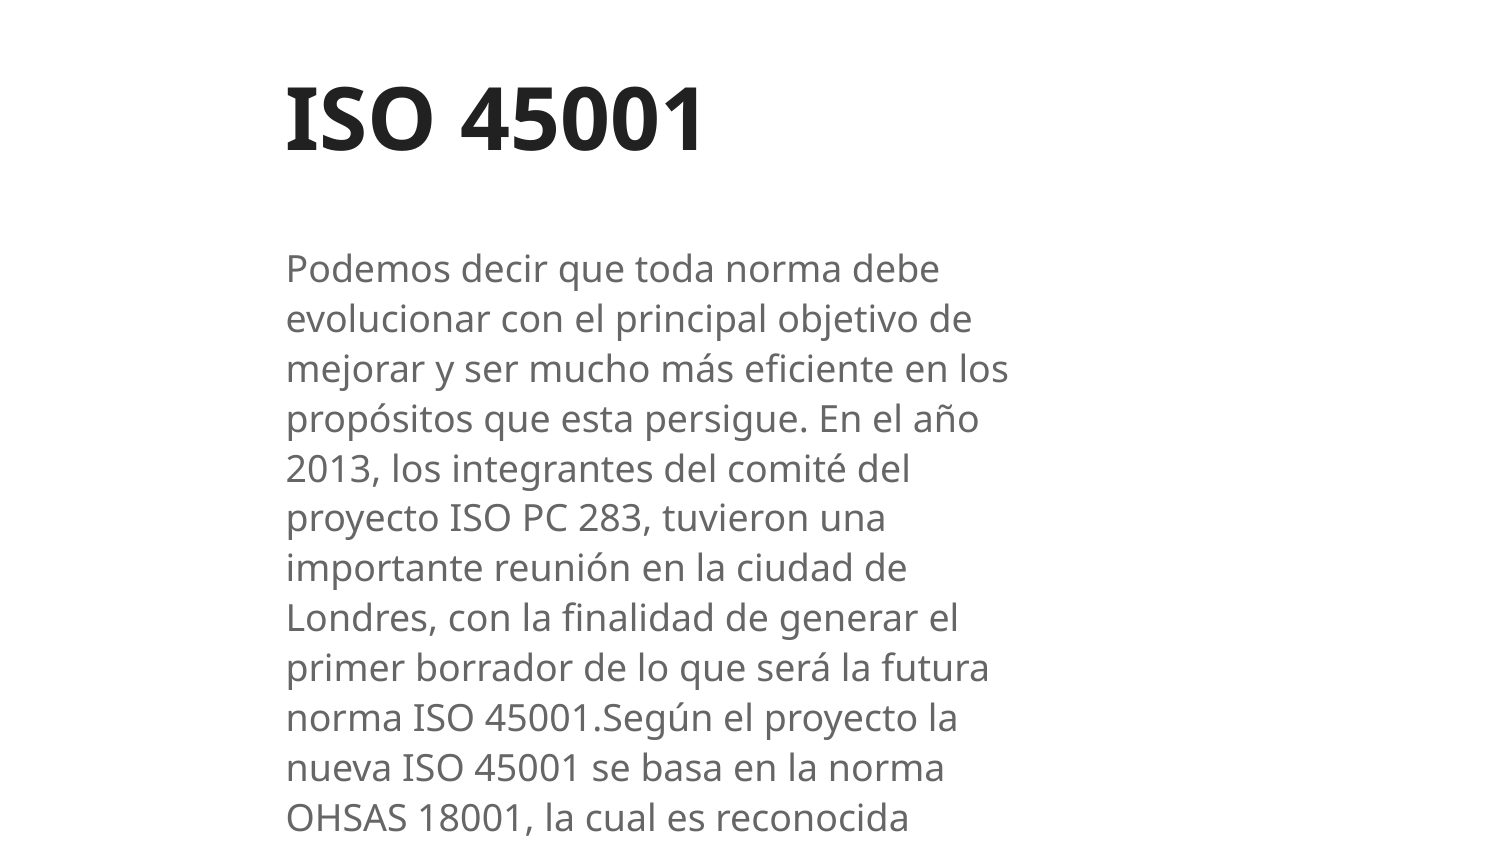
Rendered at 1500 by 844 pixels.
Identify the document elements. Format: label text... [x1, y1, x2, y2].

title ISO 45001 [270, 52, 1080, 197]
list Podemos decir que toda norma debe evolucionar con el principal objetivo de mejorar y ser mucho más eficiente en los propósitos que esta persigue. En el año 2013, los integrantes del comité del proyecto ISO PC 283, tuvieron una importante reunión en la ciudad de Londres, con la finalidad de generar el primer borrador de lo que será la futura norma ISO 45001.Según el proyecto la nueva ISO 45001 se basa en la norma OHSAS 18001, la cual es reconocida mundialmente para establecer el Sistema de Gestión de Seguridad y Salud en el Trabajo. Además la norma ISO 45001 no estará ajena a la integración con otras normas, por lo que también mantendrá cierta relación con las especificaciones establecidas en la norma ISO 9001 referidas al Sistema de Gestión de la Calidad y a la norma ISO 14001 referida al Sistema de Gestión Ambiental. [270, 225, 1080, 562]
